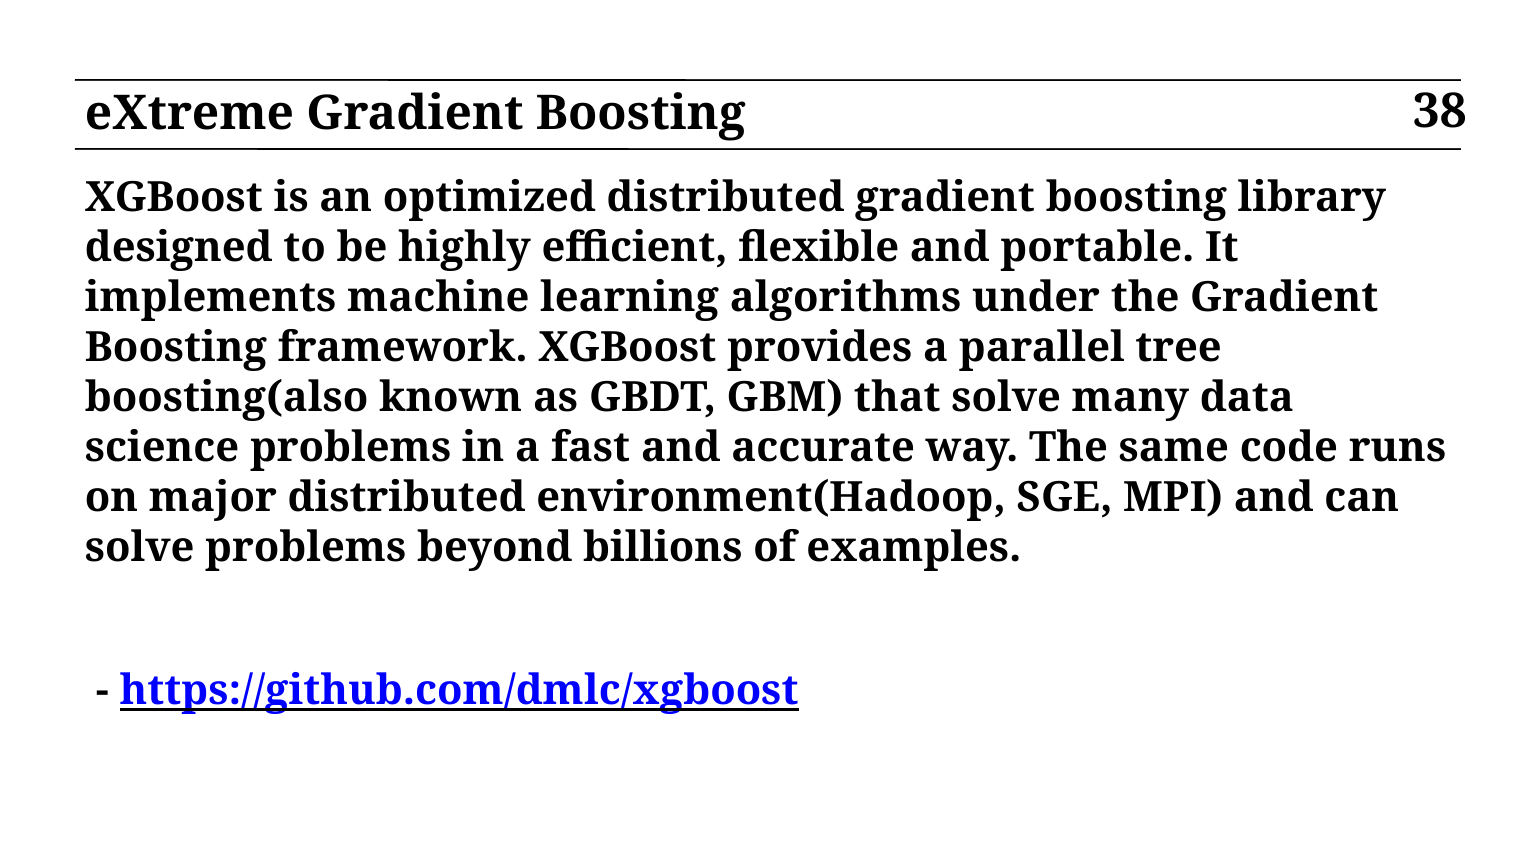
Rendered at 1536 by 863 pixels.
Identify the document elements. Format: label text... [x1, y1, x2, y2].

list XGBoost is an optimized distributed gradient boosting library designed to be highly efficient, flexible and portable. It implements machine learning algorithms under the Gradient Boosting framework. XGBoost provides a parallel tree boosting(also known as GBDT, GBM) that solve many data science problems in a fast and accurate way. The same code runs on major distributed environment(Hadoop, SGE, MPI) and can solve problems beyond billions of examples. - https://github.com/dmlc/xgboost [76, 160, 1460, 823]
slide_number 38 [1410, 83, 1470, 142]
title eXtreme Gradient Boosting [76, 82, 1369, 160]
